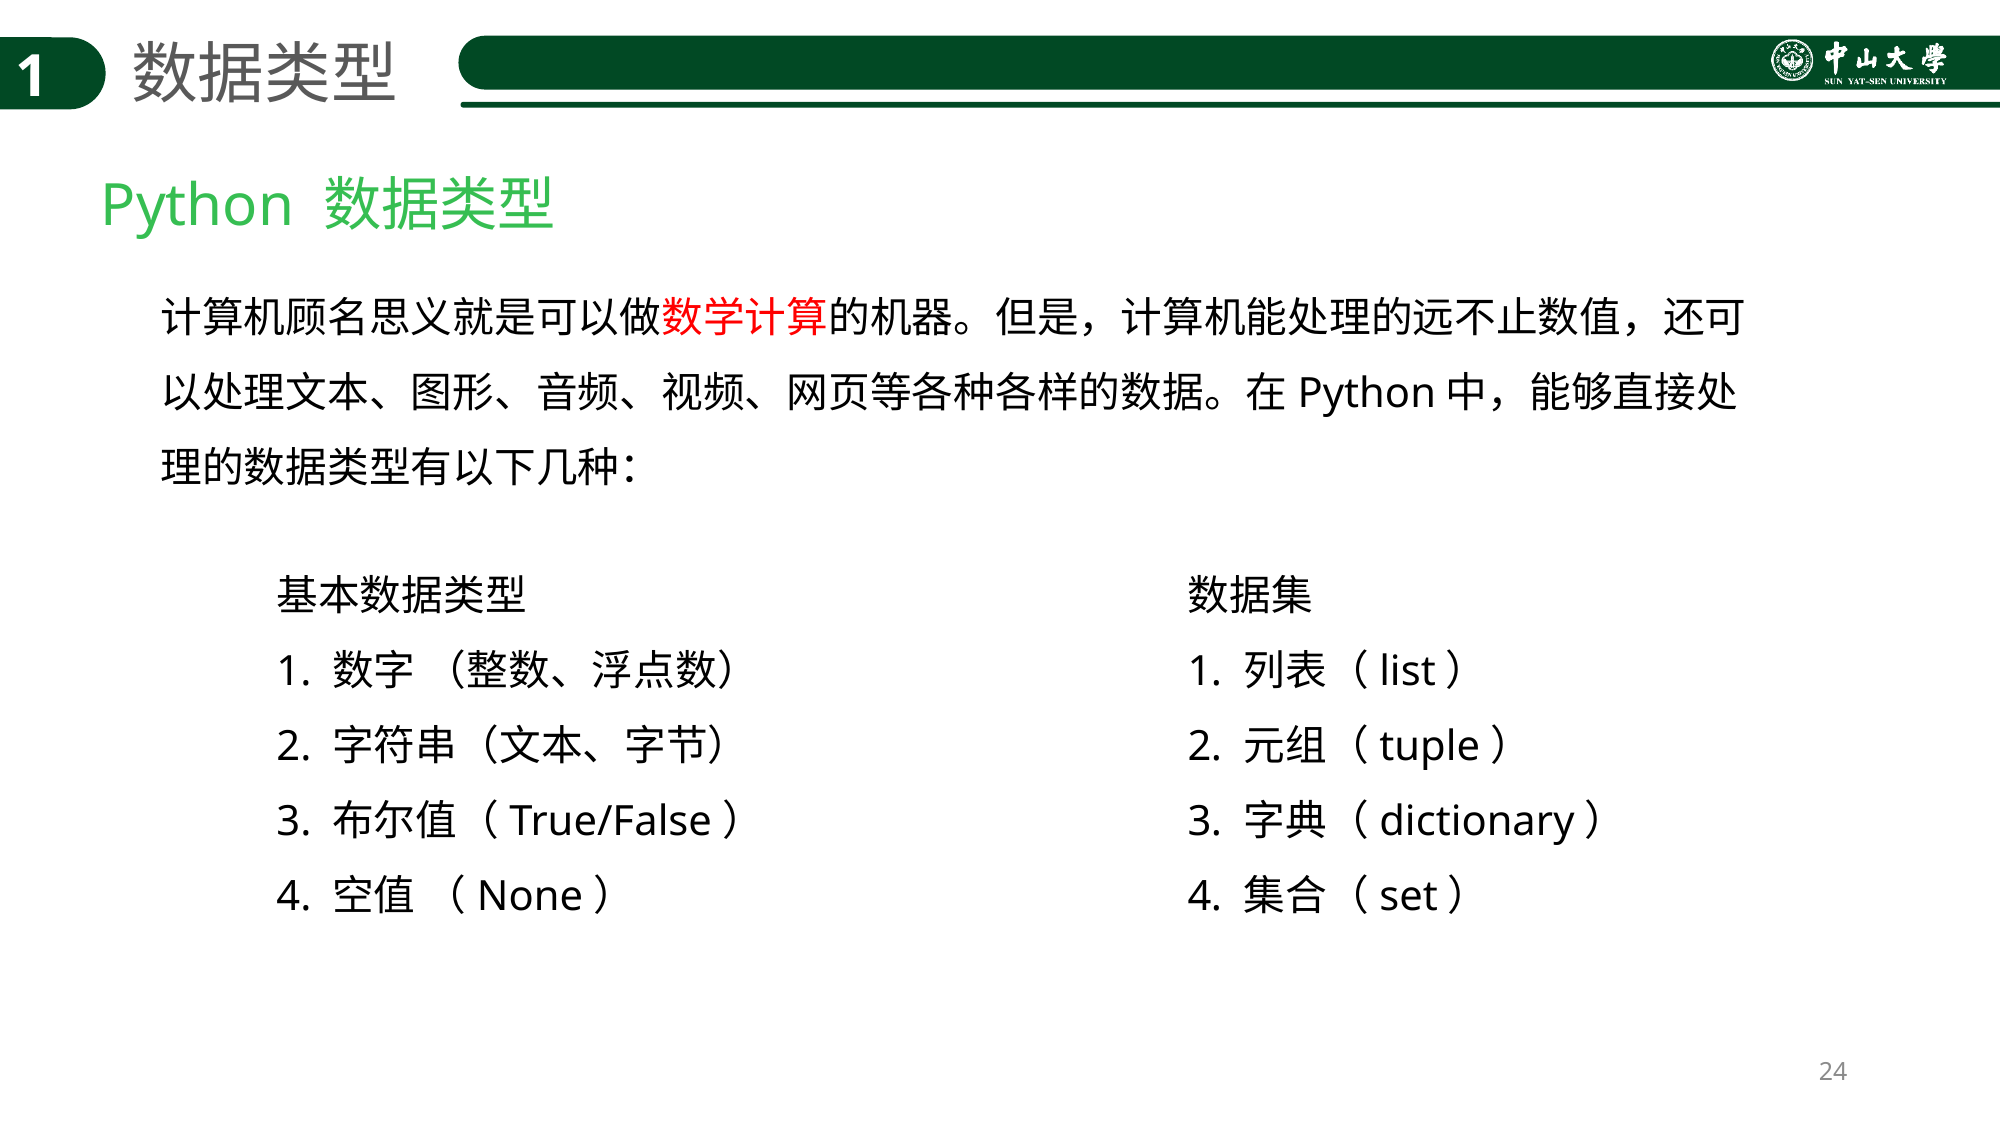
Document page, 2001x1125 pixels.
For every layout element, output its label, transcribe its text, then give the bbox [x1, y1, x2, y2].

text_box 数据集 列表（list） 元组（tuple） 字典（dictionary） 集合（set） [1173, 536, 1652, 927]
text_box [458, 35, 2000, 108]
text_box 计算机顾名思义就是可以做数学计算的机器。但是，计算机能处理的远不止数值，还可以处理文本、图形、音频、视频、网页等各种各样的数据。在Python中，能够直接处理的数据类型有以下几种： [145, 258, 1795, 498]
text_box 基本数据类型 1. 数字 （整数、浮点数） 2. 字符串（文本、字节） 3. 布尔值（True/False） 4. 空值 （None） [261, 536, 779, 967]
text_box Python 数据类型 [86, 160, 572, 245]
picture [1760, 28, 1969, 102]
slide_number 24 [1412, 1042, 1863, 1103]
text_box 数据类型 [116, 23, 414, 119]
text_box 1 [0, 36, 107, 111]
